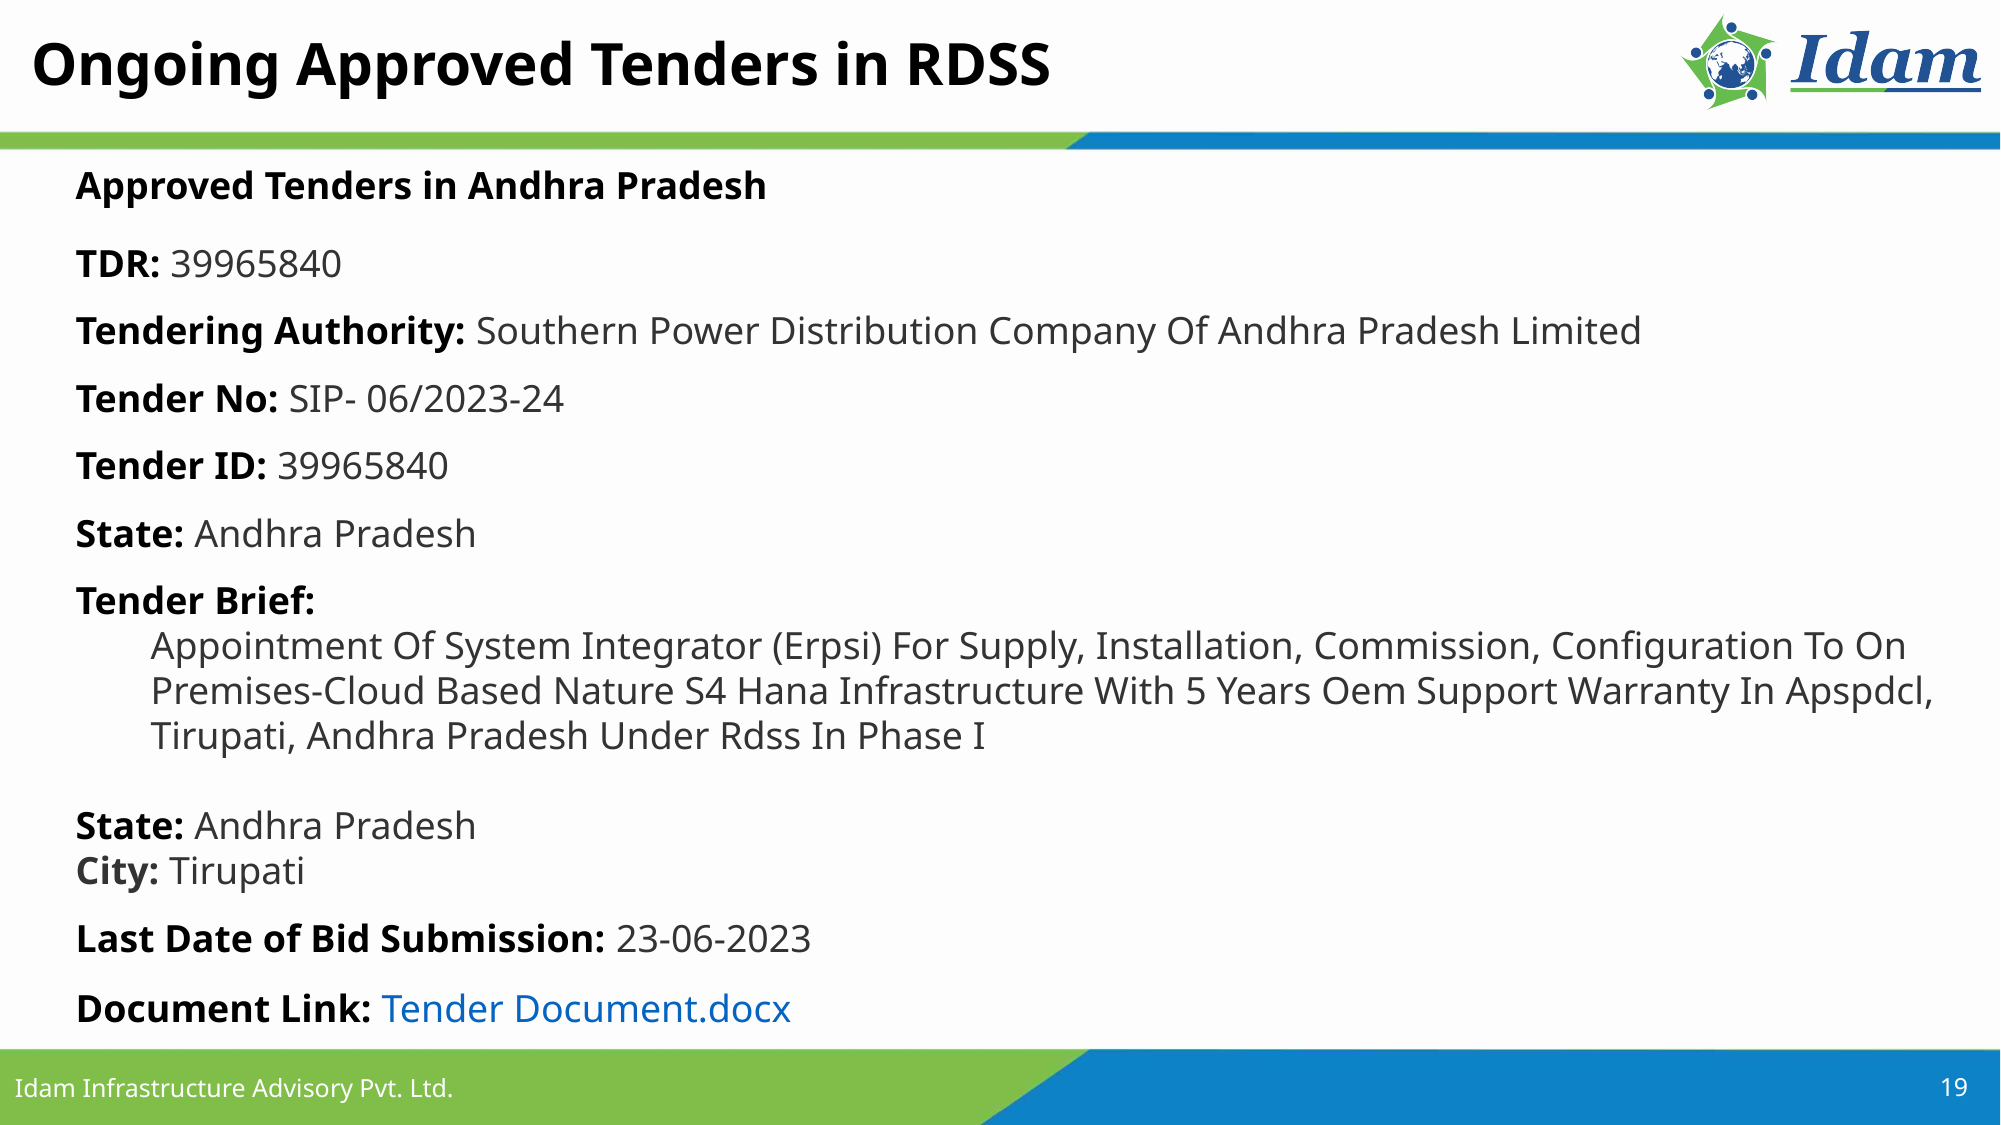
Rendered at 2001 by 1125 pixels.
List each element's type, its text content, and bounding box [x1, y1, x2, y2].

slide_number 19 [1781, 1052, 1984, 1124]
text_box Approved Tenders in Andhra Pradesh [60, 154, 1220, 215]
picture [0, 0, 2001, 1125]
text_box TDR: 39965840 Tendering Authority: Southern Power Distribution Company Of Andhra Pradesh Limited Tender No: SIP- 06/2023-24 Tender ID: 39965840 State: Andhra Pradesh Tender Brief: Appointment Of System Integrator (Erpsi) For Supply, Installation, Commission, Configuration To On Premises-Cloud Based Nature S4 Hana Infrastructure With 5 Years Oem Support Warranty In Apspdcl, Tirupati, Andhra Pradesh Under Rdss In Phase I State: Andhra Pradesh City: Tirupati Last Date of Bid Submission: 23-06-2023 Document Link: Tender Document.docx [60, 209, 1984, 1044]
list Ongoing Approved Tenders in RDSS [16, 24, 1474, 110]
